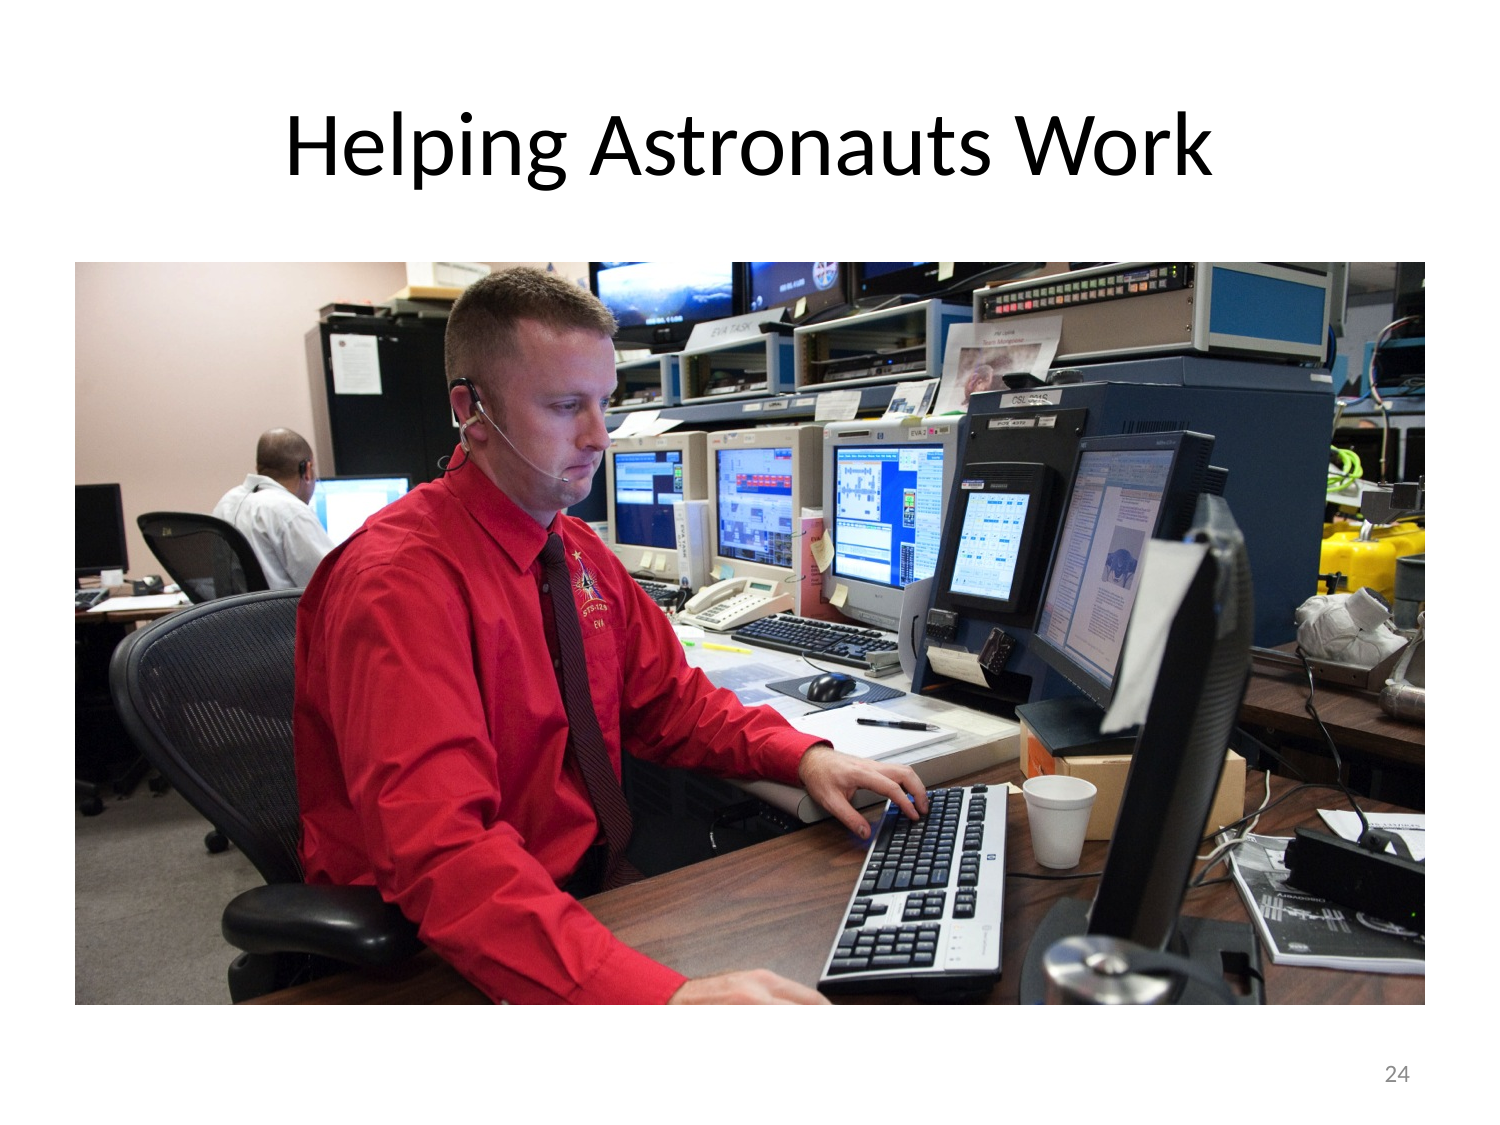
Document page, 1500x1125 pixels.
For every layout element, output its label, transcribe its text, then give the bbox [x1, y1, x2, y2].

slide_number 24 [1074, 1042, 1425, 1103]
title Helping Astronauts Work [75, 45, 1425, 233]
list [74, 262, 1426, 1006]
